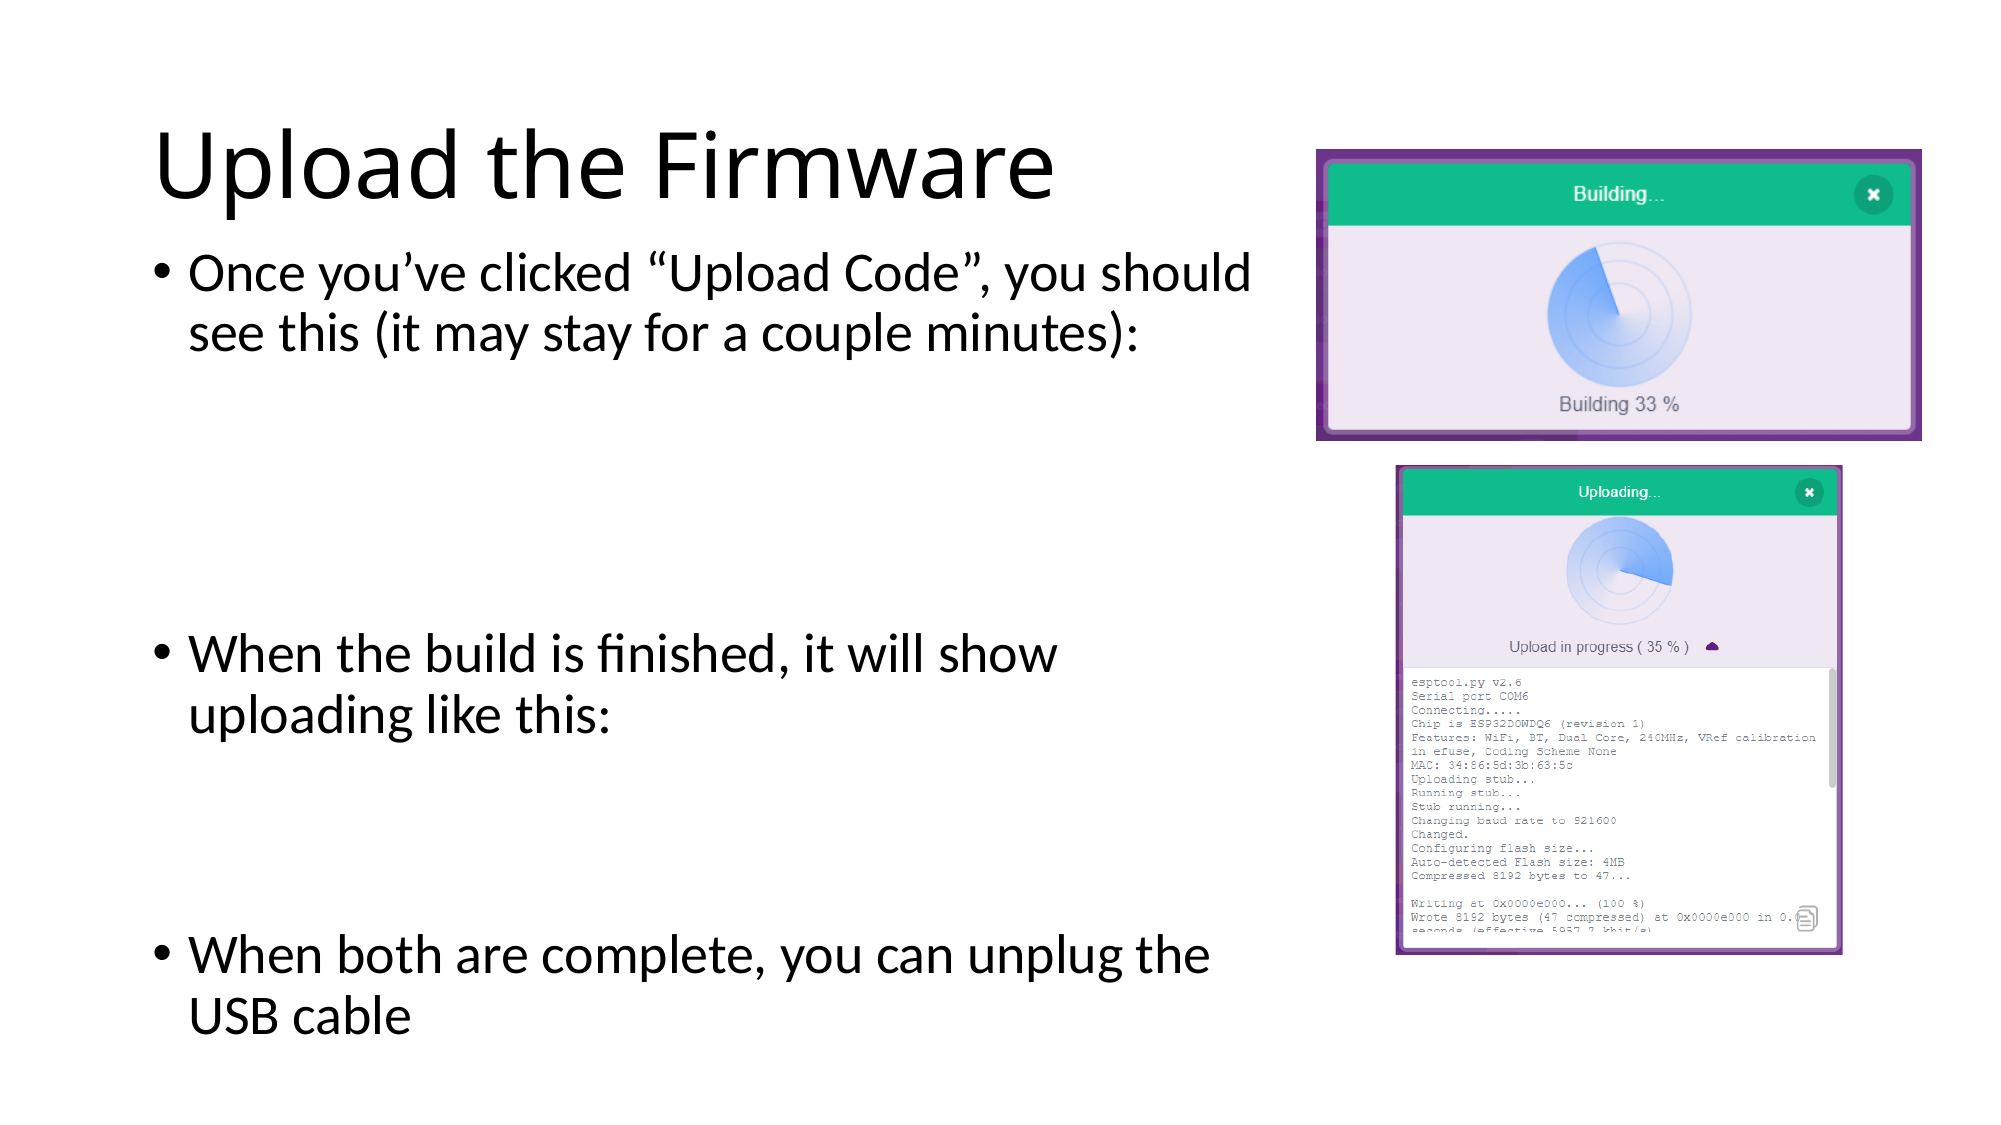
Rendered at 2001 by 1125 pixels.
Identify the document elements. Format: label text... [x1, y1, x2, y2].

list Once you’ve clicked “Upload Code”, you should see this (it may stay for a couple minutes): When the build is finished, it will show uploading like this: When both are complete, you can unplug the USB cable [137, 235, 1280, 1108]
picture [1395, 465, 1843, 955]
picture [1316, 149, 1922, 441]
title Upload the Firmware [137, 59, 1863, 278]
